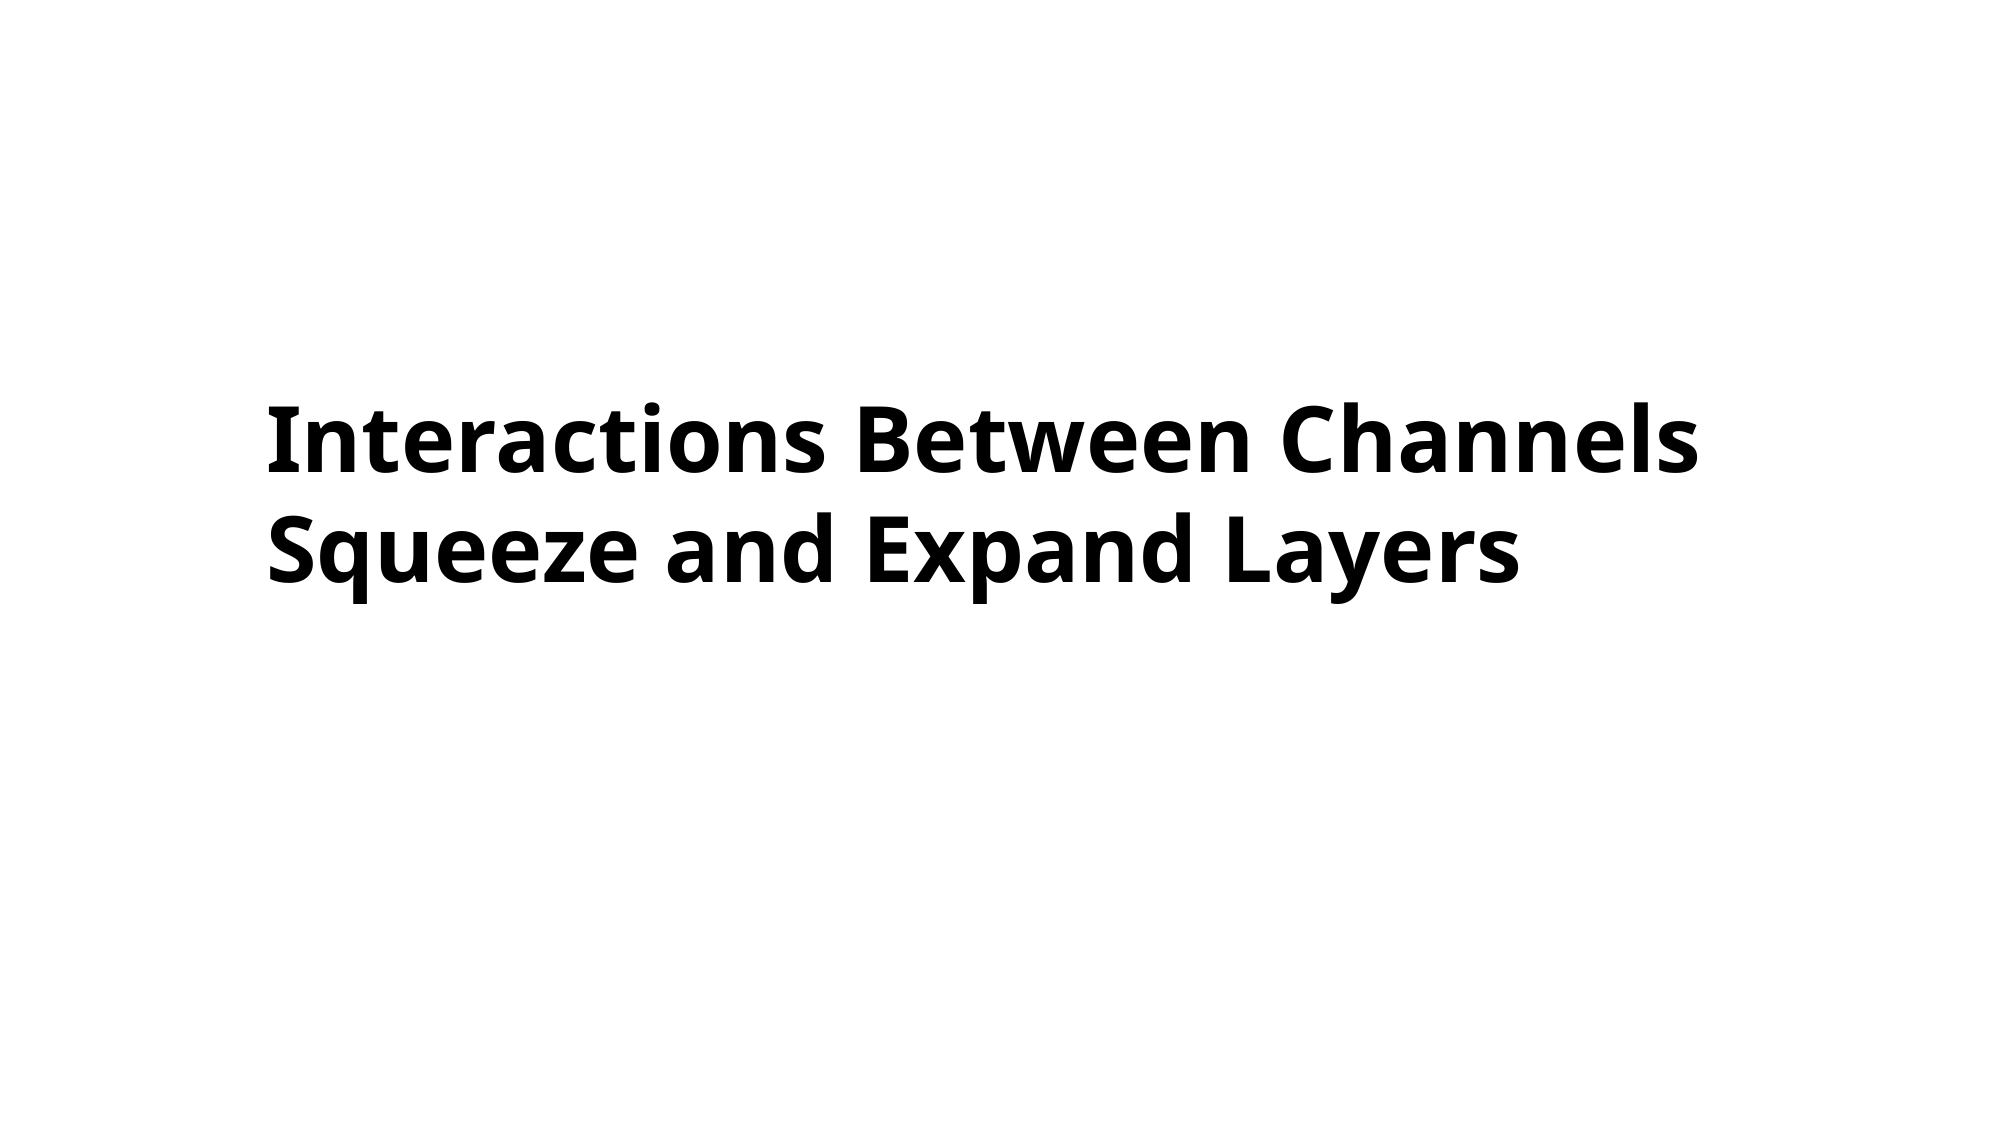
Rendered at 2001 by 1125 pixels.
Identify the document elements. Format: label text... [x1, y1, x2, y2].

subtitle Interactions Between Channels Squeeze and Expand Layers [243, 292, 1833, 624]
